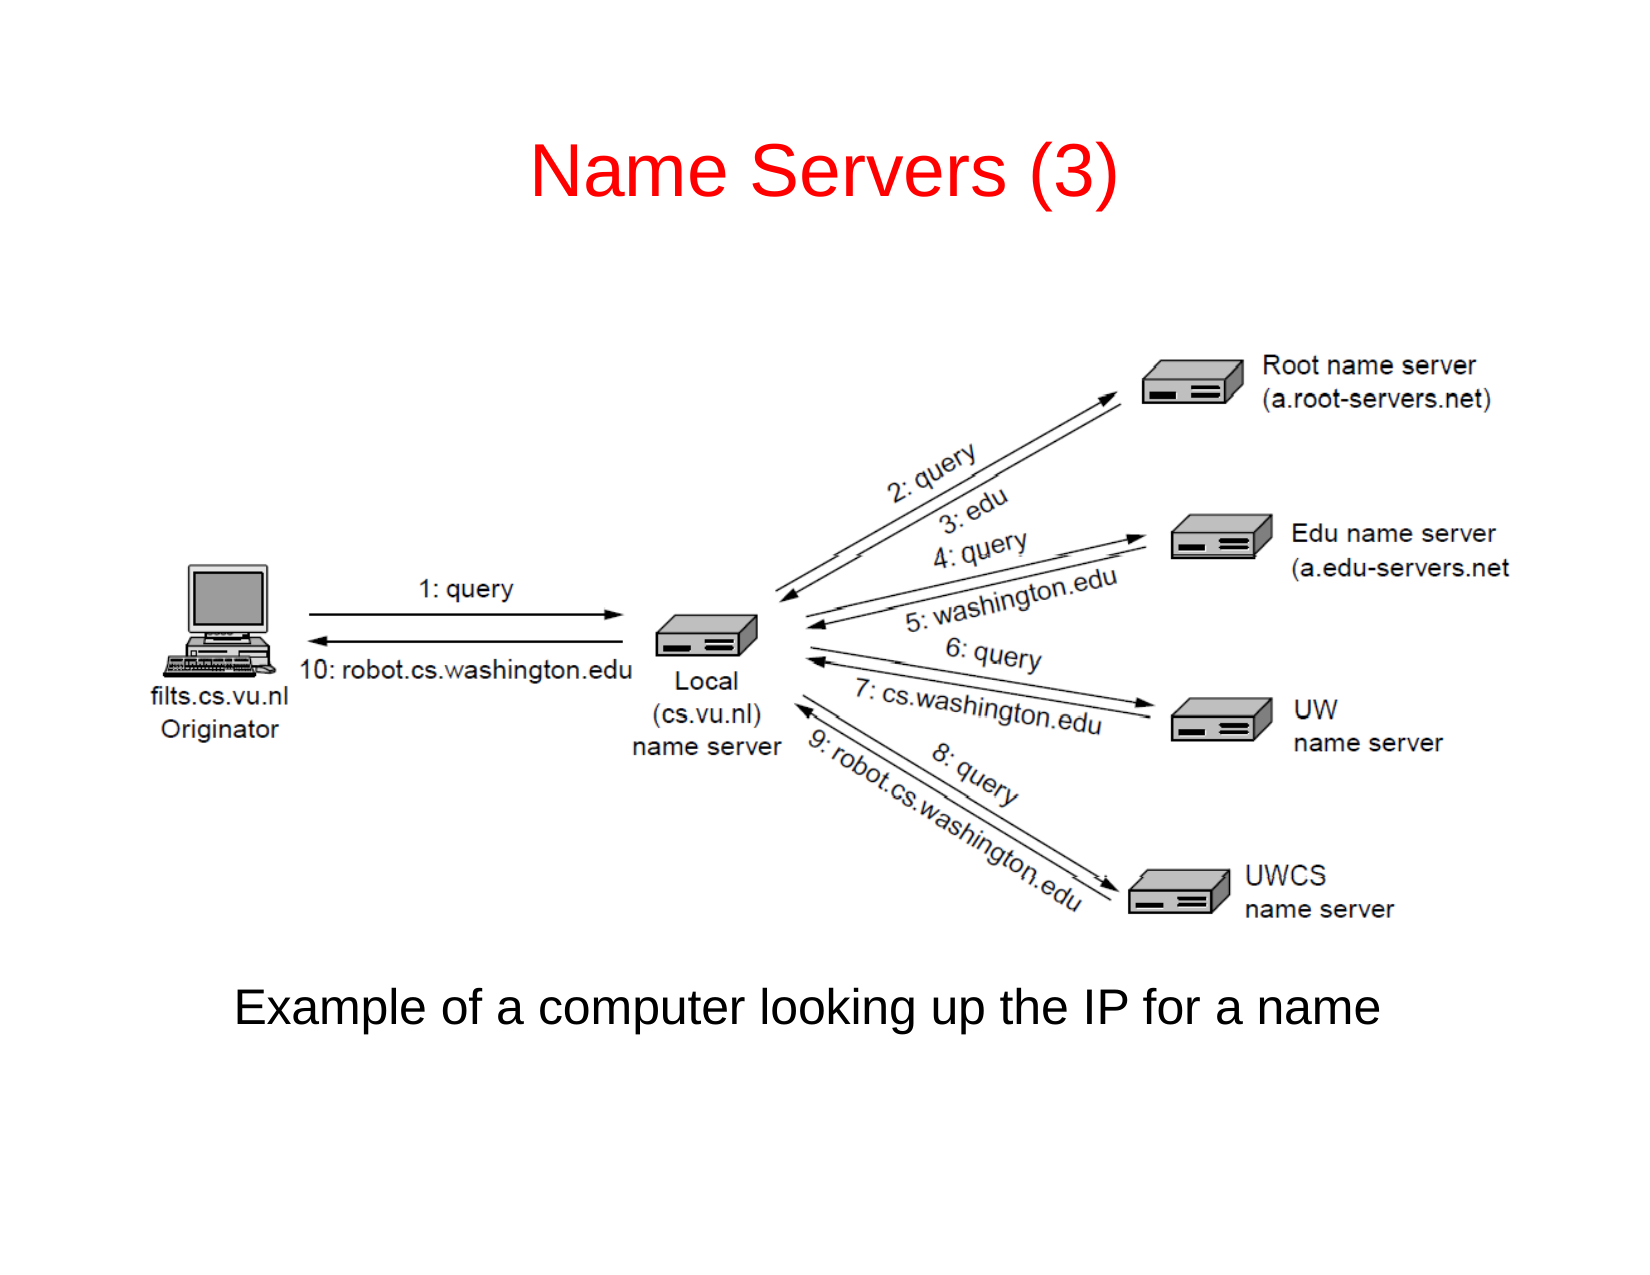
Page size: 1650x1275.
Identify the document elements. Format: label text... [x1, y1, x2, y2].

picture [123, 340, 1510, 935]
title Name Servers (3) [527, 119, 1123, 335]
text_box Example of a computer looking up the IP for a name [231, 972, 1388, 1035]
